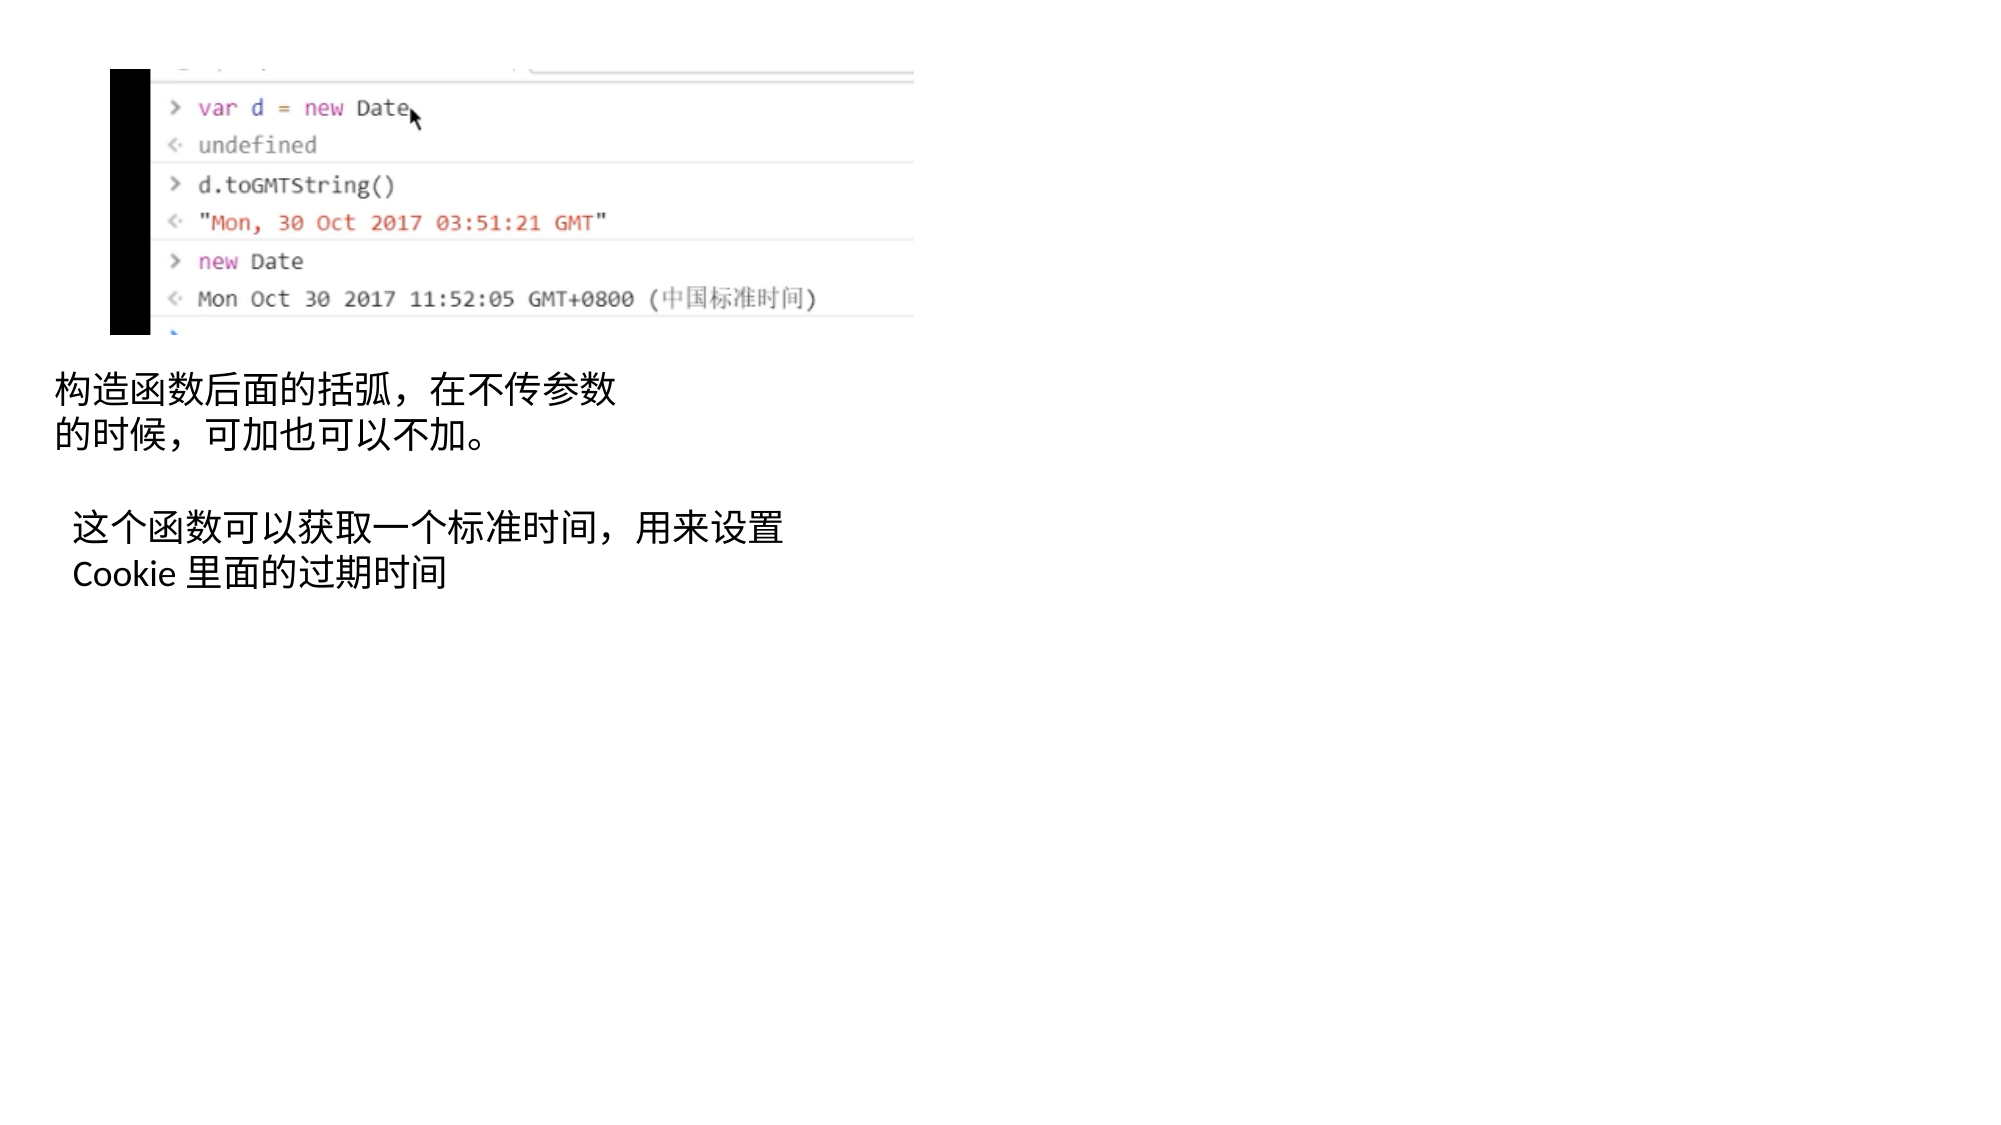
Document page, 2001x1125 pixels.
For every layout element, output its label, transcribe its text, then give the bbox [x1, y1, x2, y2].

text_box 构造函数后面的括弧，在不传参数的时候，可加也可以不加。 [40, 358, 663, 463]
picture [110, 69, 914, 335]
text_box 这个函数可以获取一个标准时间，用来设置 Cookie里面的过期时间 [58, 496, 806, 602]
